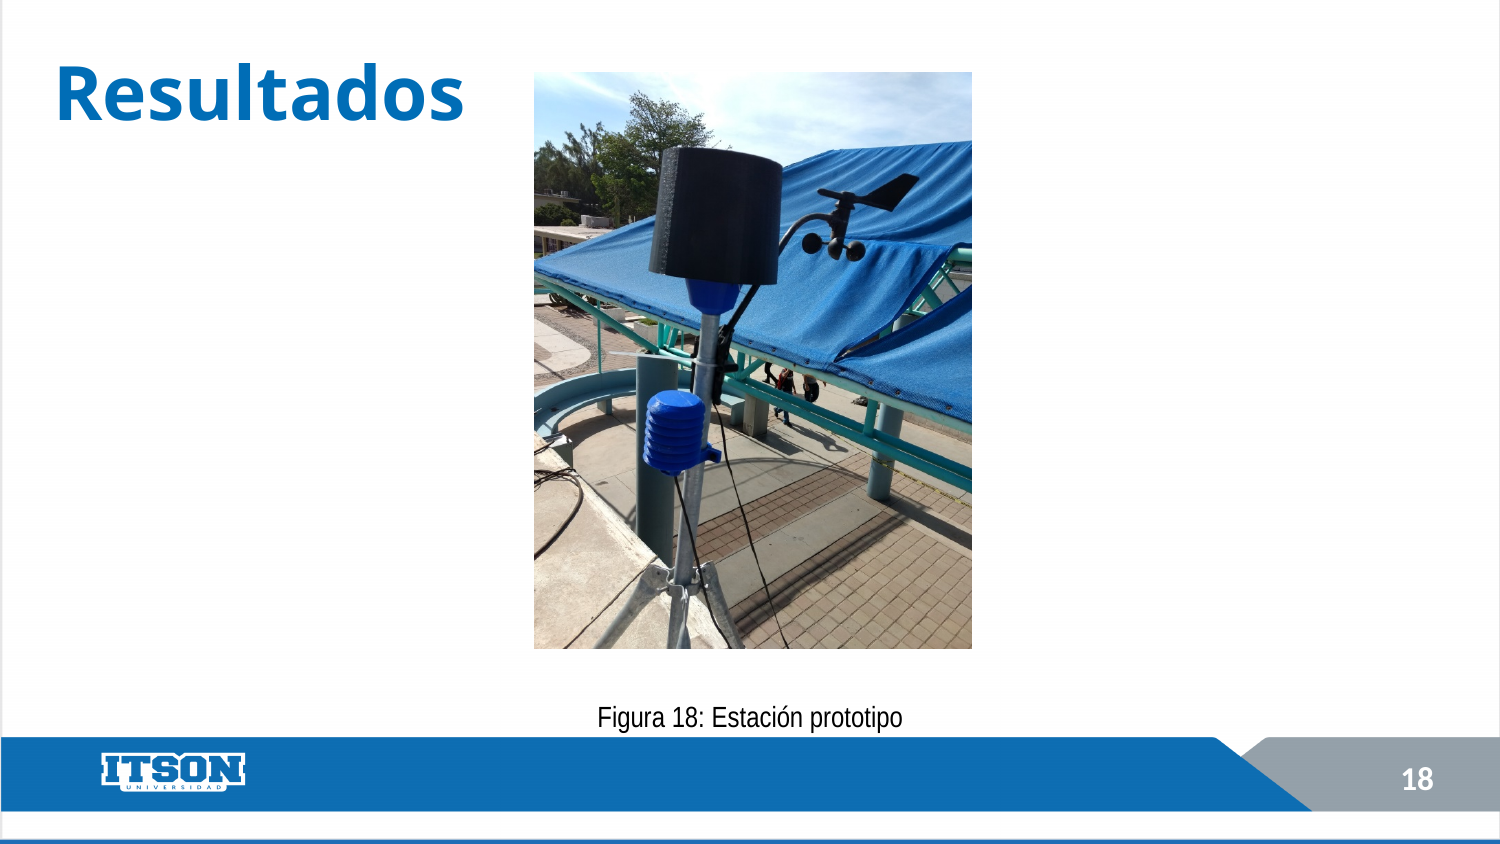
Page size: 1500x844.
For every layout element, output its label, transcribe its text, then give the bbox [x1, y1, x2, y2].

title Resultados [38, 25, 1449, 167]
text_box Figura 18: Estación prototipo [533, 690, 967, 741]
slide_number 18 [1111, 754, 1449, 800]
picture [0, 0, 1500, 844]
